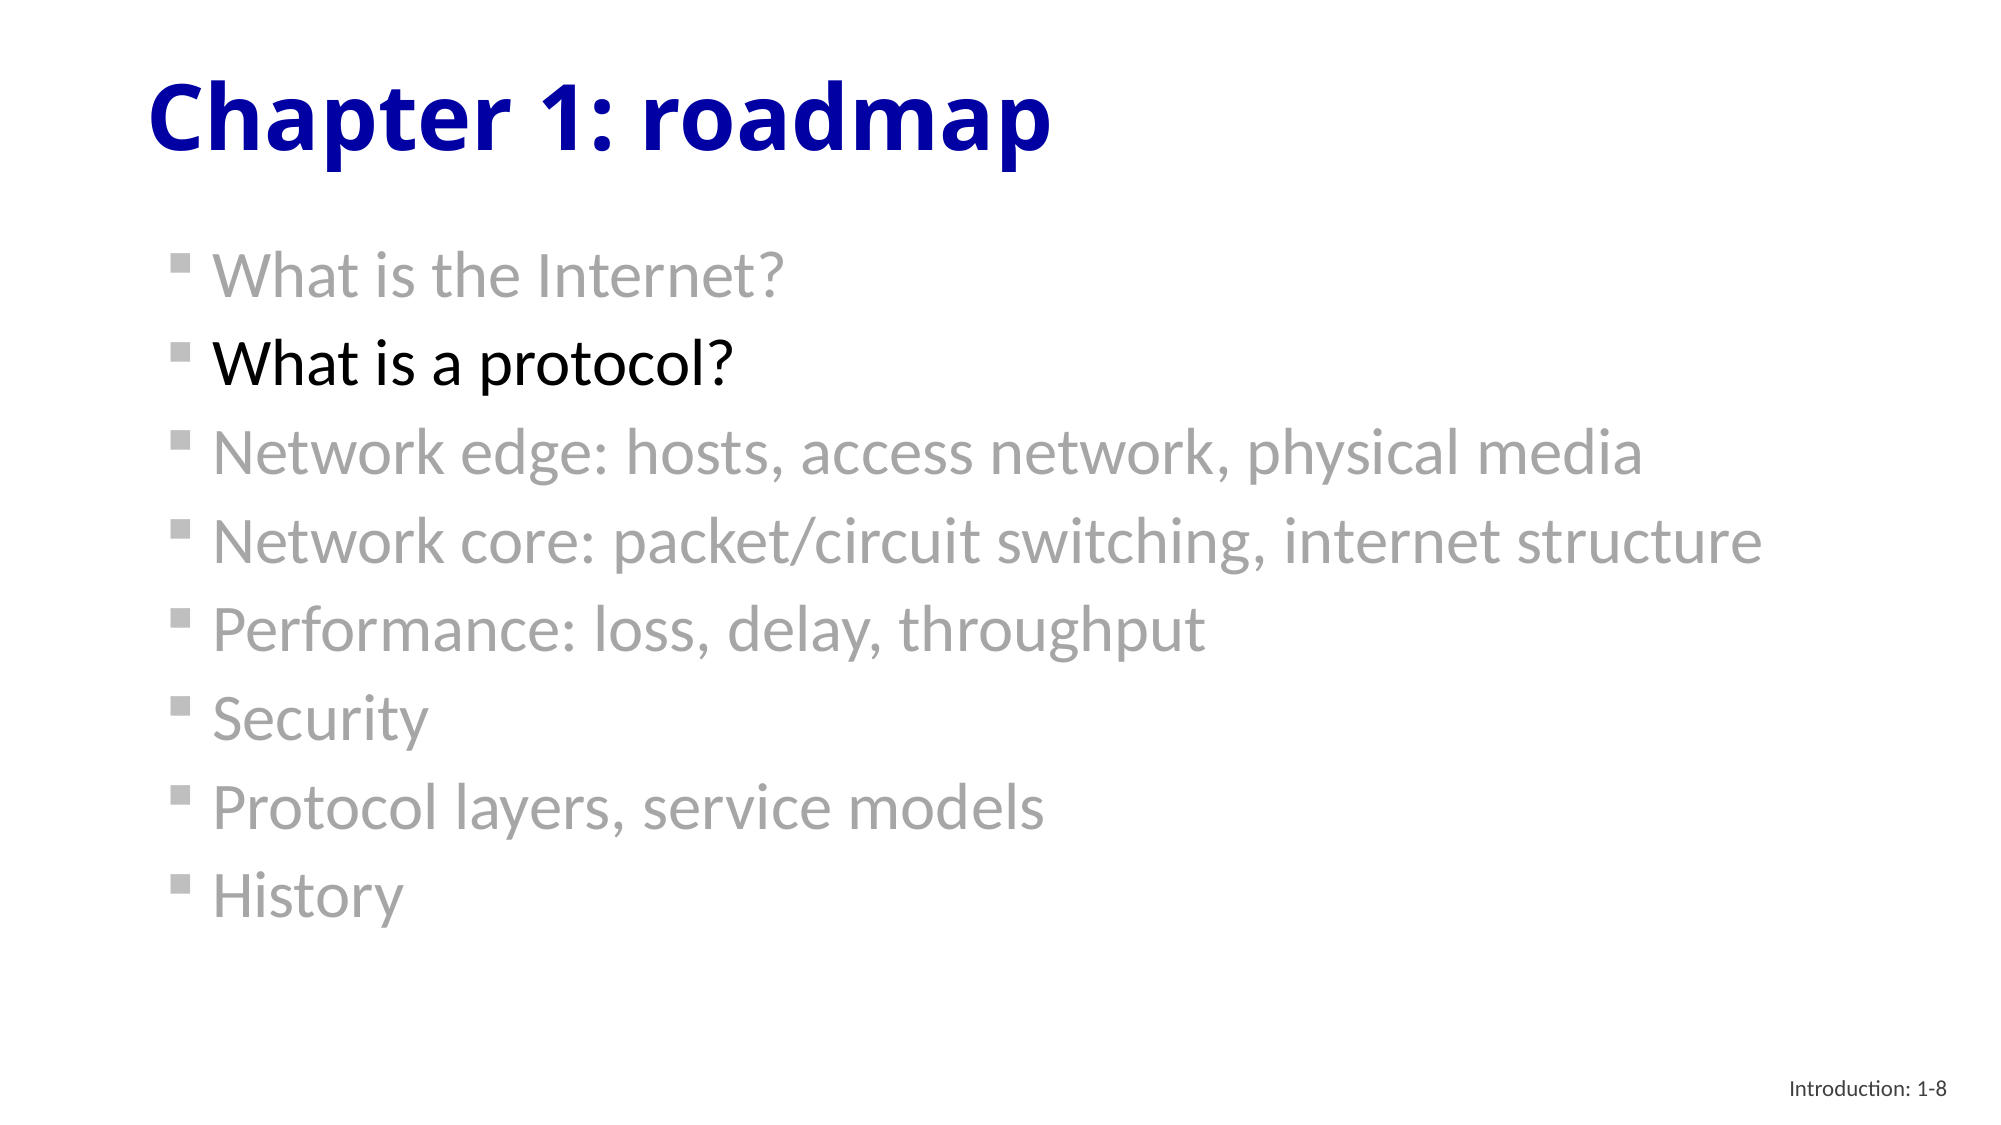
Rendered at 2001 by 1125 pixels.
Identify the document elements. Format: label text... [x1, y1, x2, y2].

slide_number Introduction: 1-8 [1512, 1056, 1963, 1117]
list What is the Internet? What is a protocol? Network edge: hosts, access network, physical media Network core: packet/circuit switching, internet structure Performance: loss, delay, throughput Security Protocol layers, service models History [131, 231, 1896, 1057]
title Chapter 1: roadmap [131, 47, 1856, 195]
